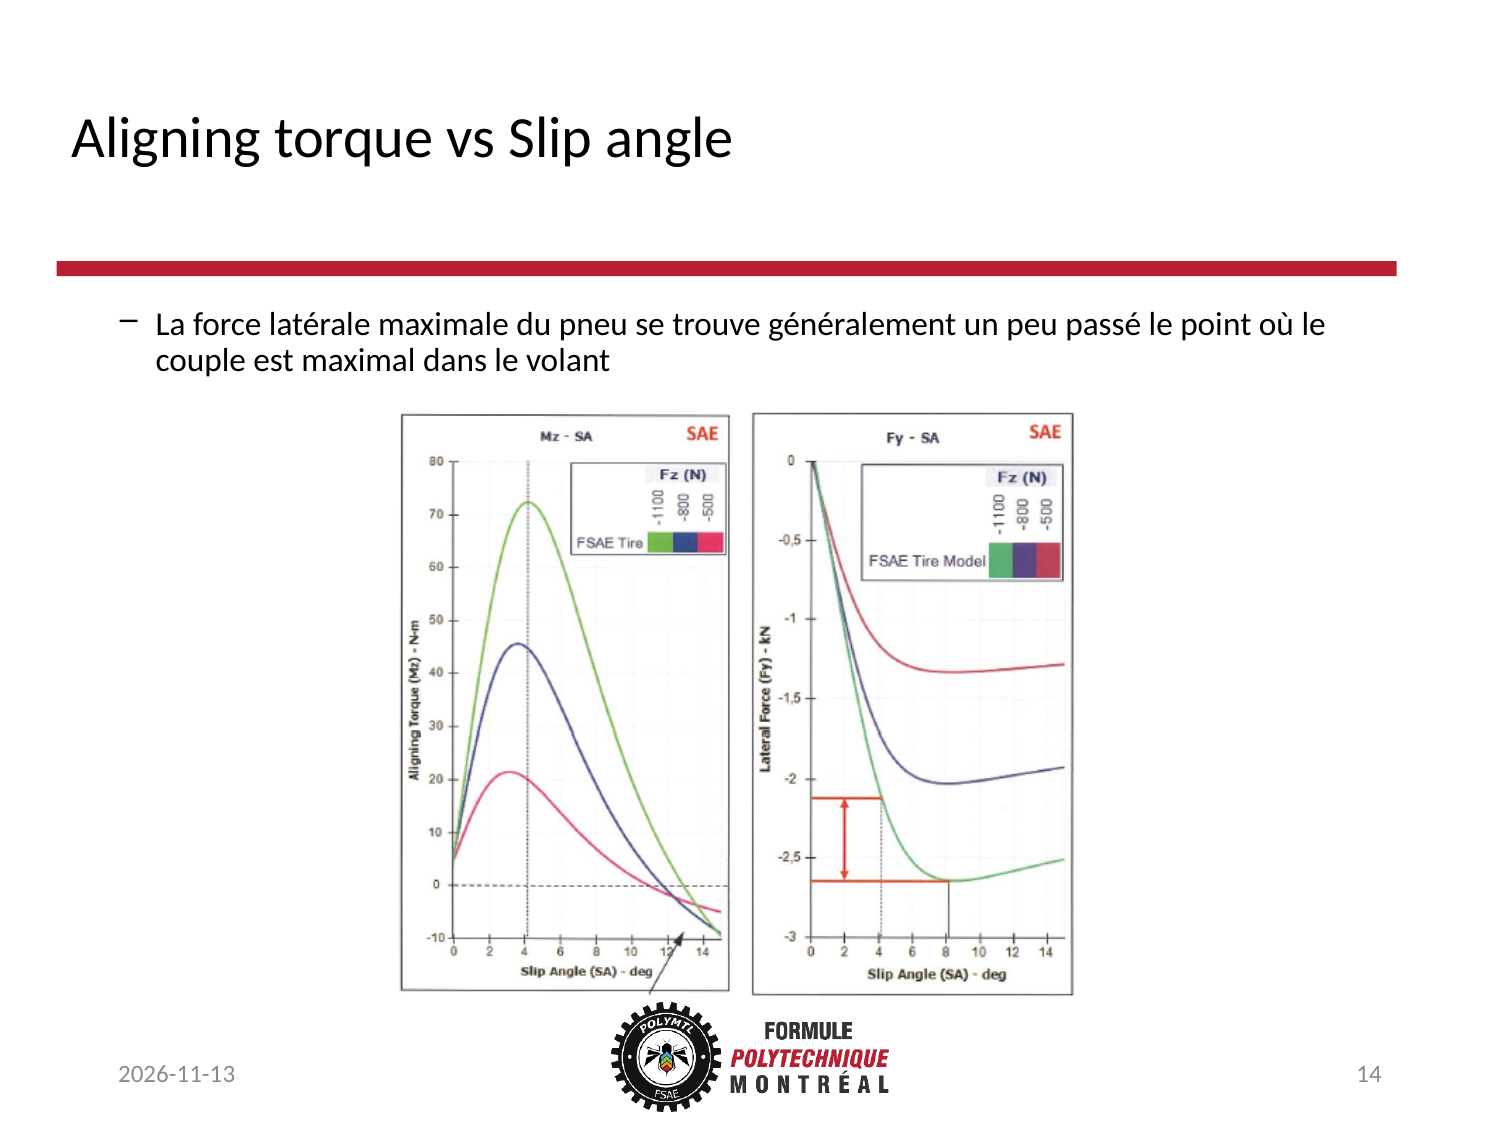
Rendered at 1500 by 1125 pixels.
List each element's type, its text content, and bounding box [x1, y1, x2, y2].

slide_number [103, 1042, 441, 1103]
picture [390, 399, 1085, 997]
picture [611, 1014, 889, 1112]
title Aligning torque vs Slip angle [56, 38, 1397, 240]
slide_number 14 [1059, 1042, 1397, 1103]
list La force latérale maximale du pneu se trouve généralement un peu passé le point où le couple est maximal dans le volant [103, 299, 1397, 1014]
